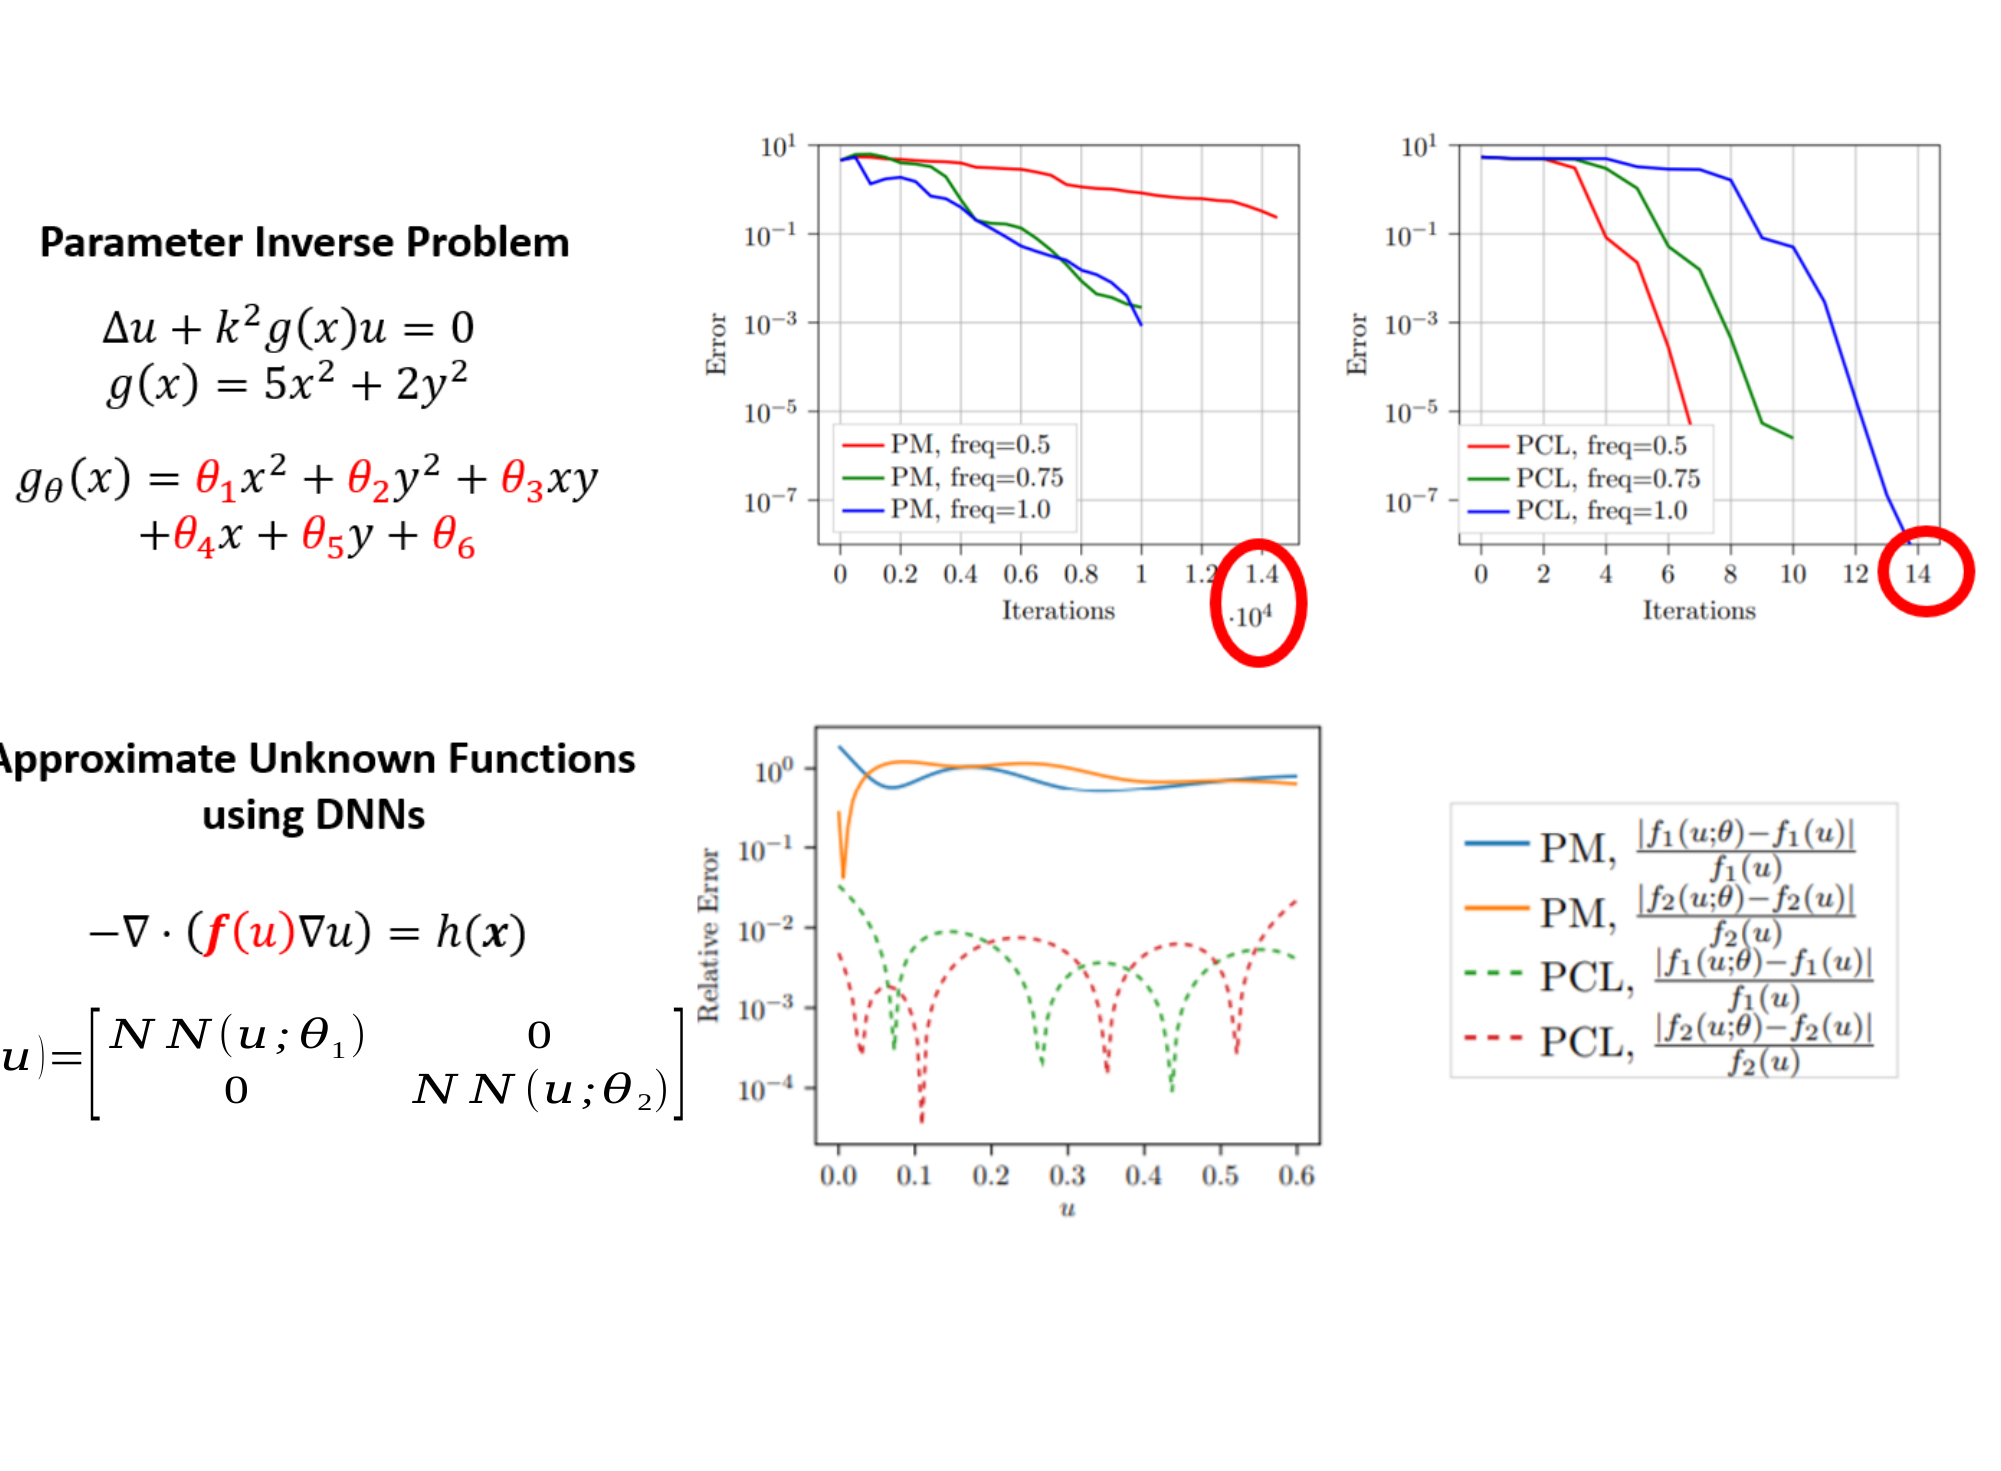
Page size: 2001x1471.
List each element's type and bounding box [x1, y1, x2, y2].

picture [0, 84, 2000, 1265]
